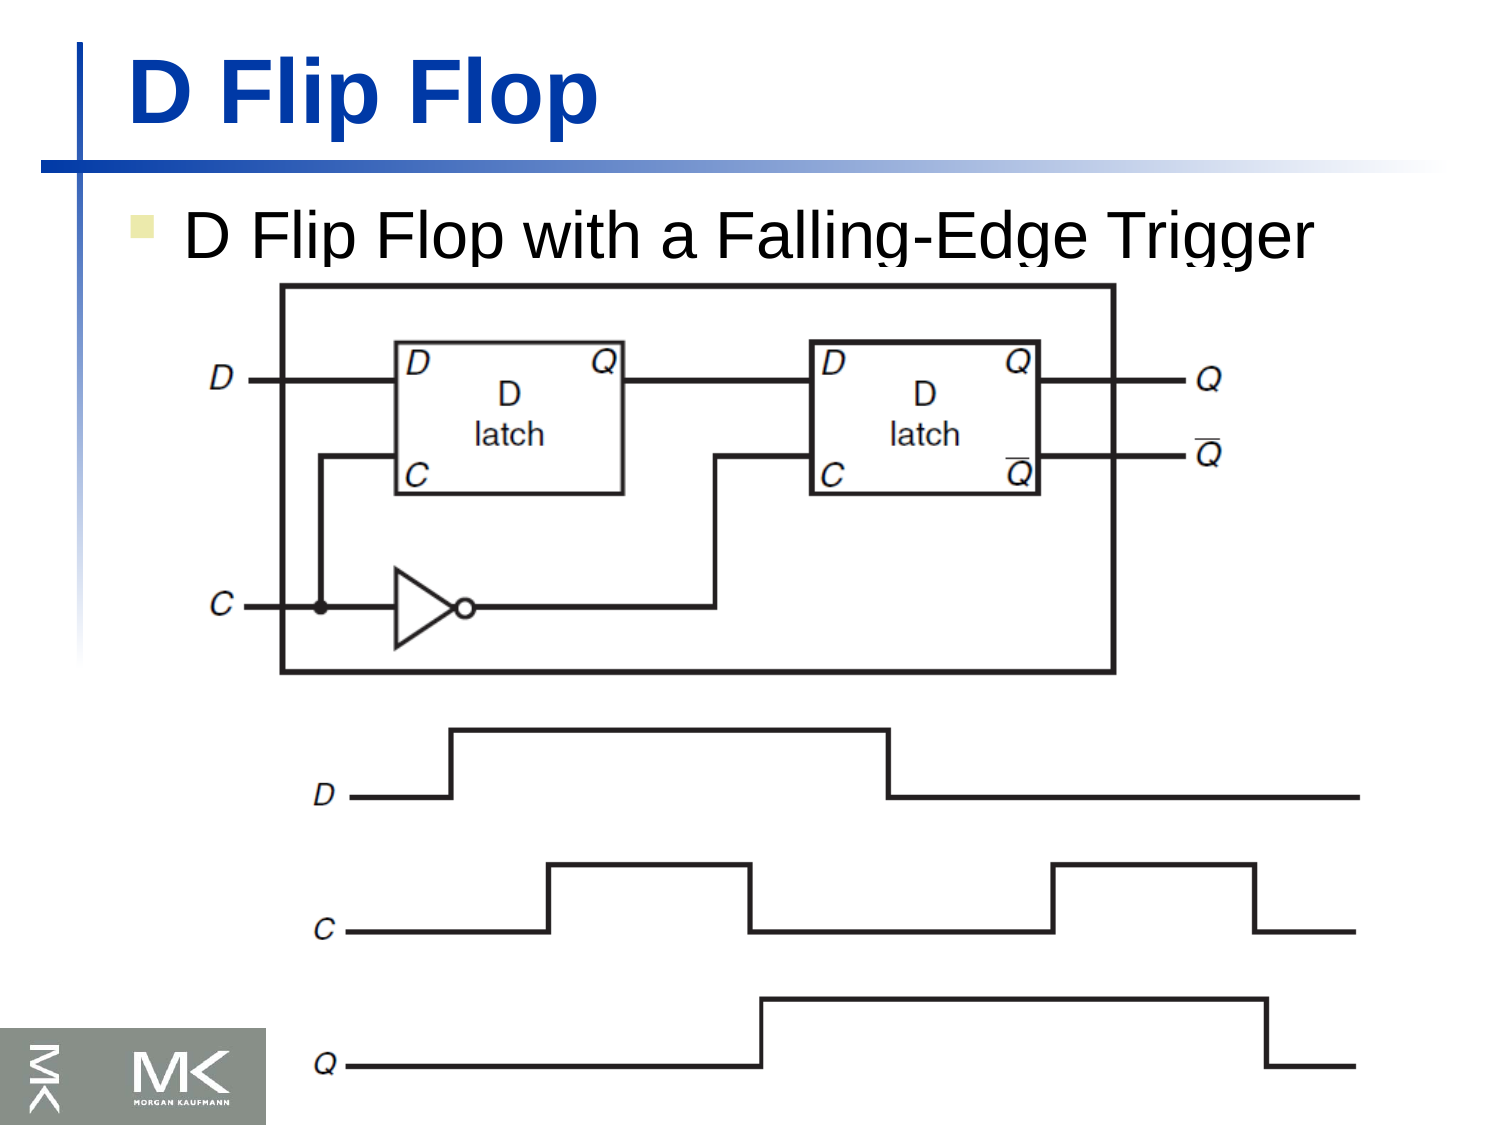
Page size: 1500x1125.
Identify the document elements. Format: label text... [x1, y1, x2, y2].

list D Flip Flop with a Falling-Edge Trigger [112, 184, 1469, 1024]
picture [0, 1028, 266, 1125]
picture [296, 703, 1373, 1090]
title D Flip Flop [112, 23, 1468, 149]
picture [194, 266, 1235, 690]
